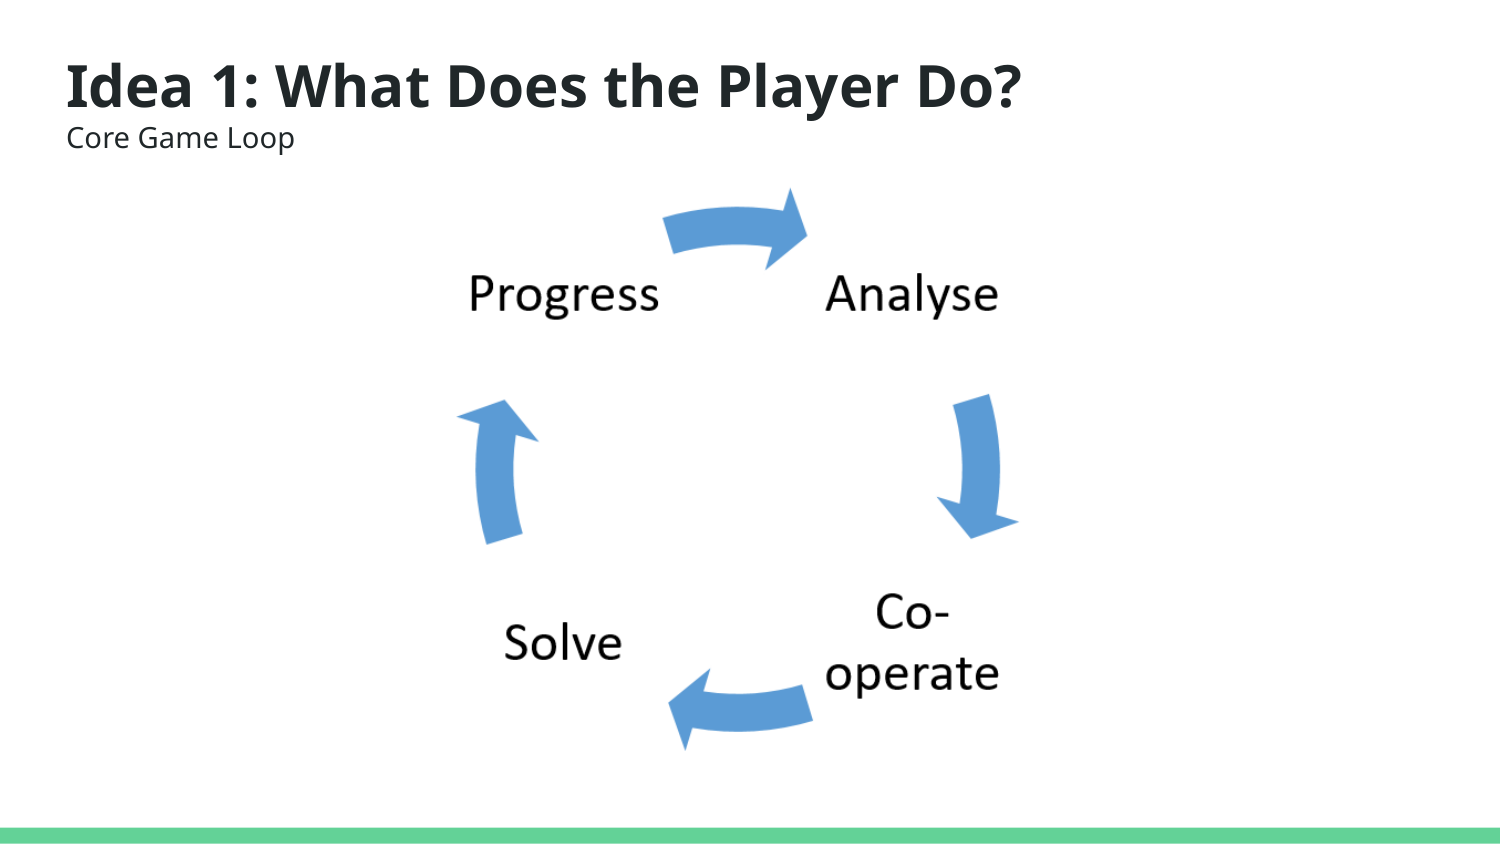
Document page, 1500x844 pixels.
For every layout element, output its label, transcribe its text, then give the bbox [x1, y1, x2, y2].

title Idea 1: What Does the Player Do? Core Game Loop [51, 34, 1449, 170]
picture [439, 169, 1061, 794]
